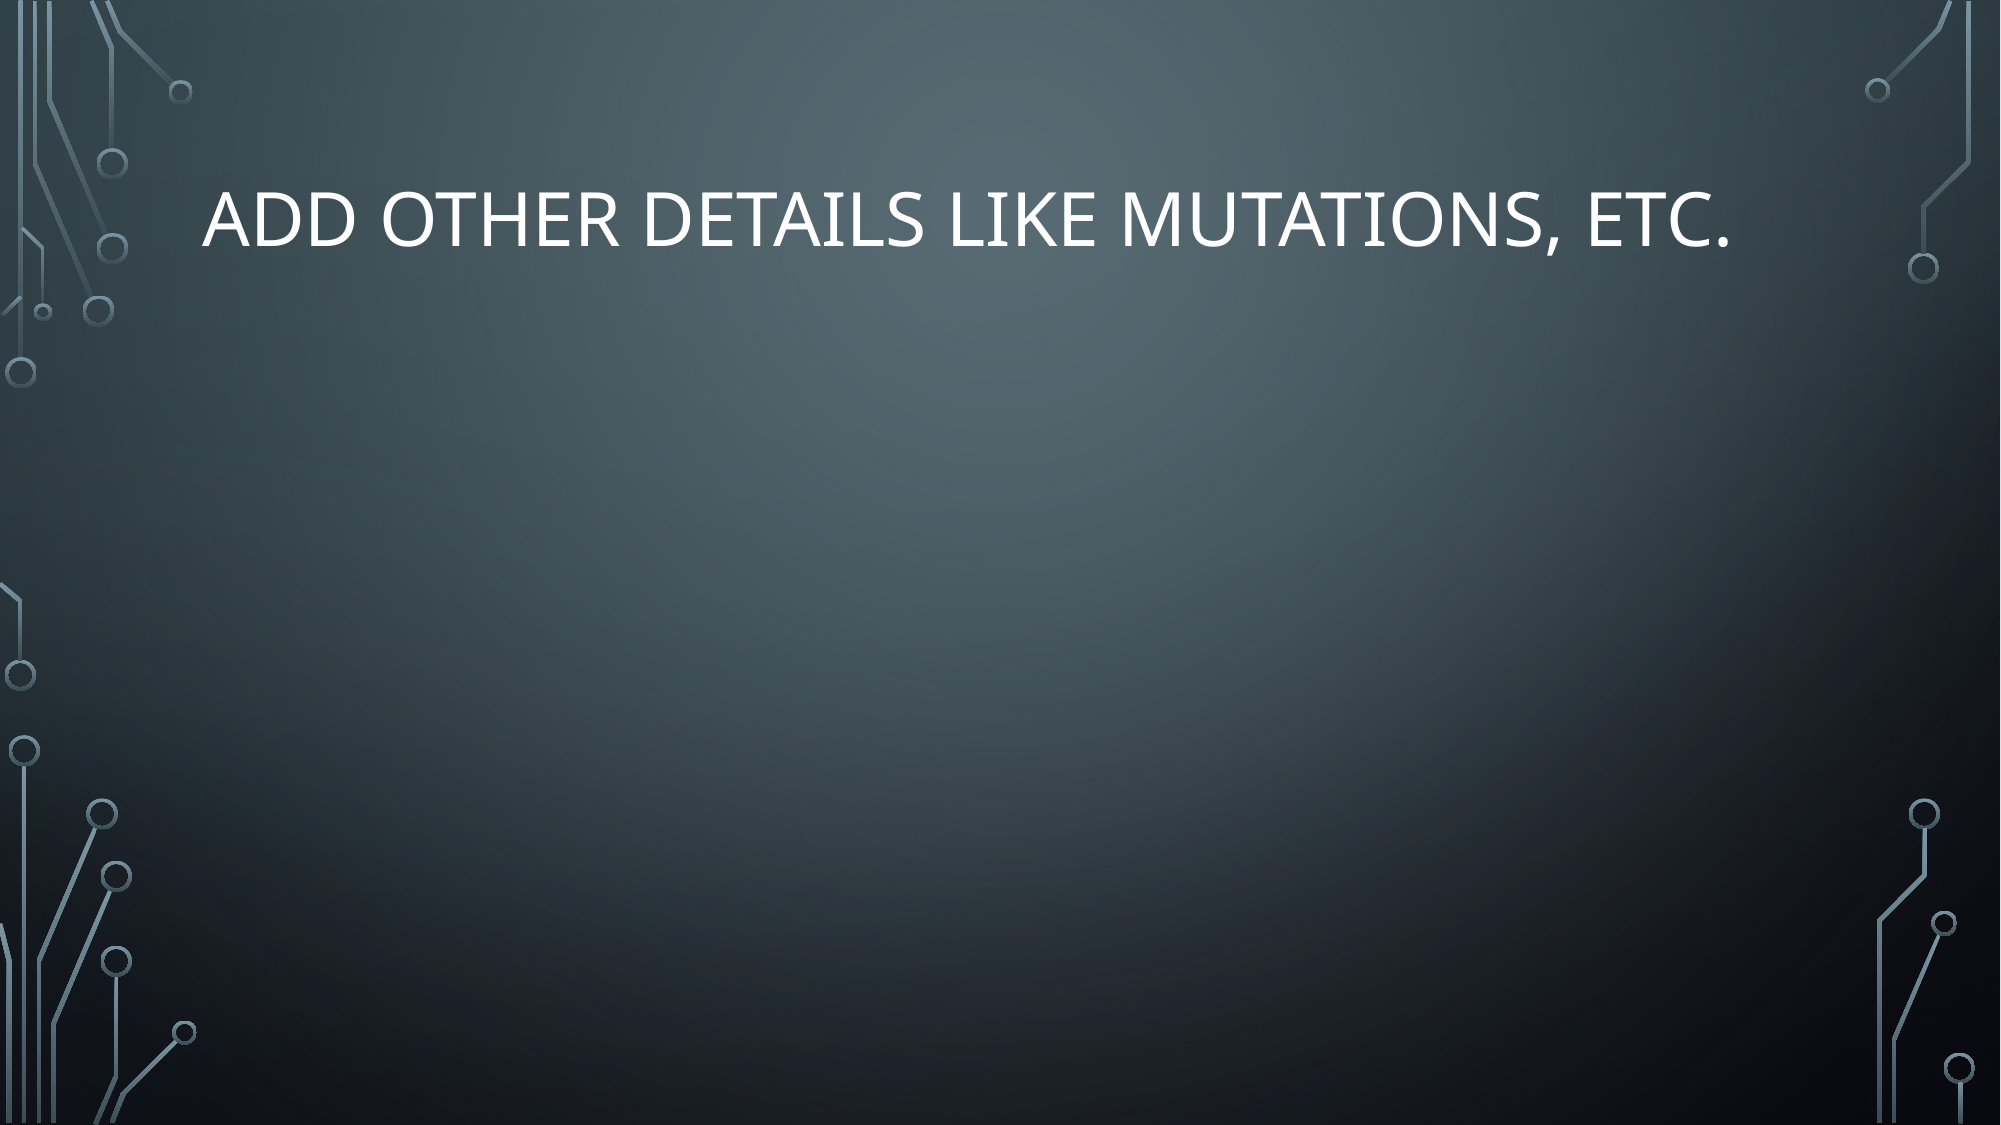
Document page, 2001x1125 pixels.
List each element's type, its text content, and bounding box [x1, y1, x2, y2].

title Add other details like mutations, etc. [187, 101, 1813, 344]
